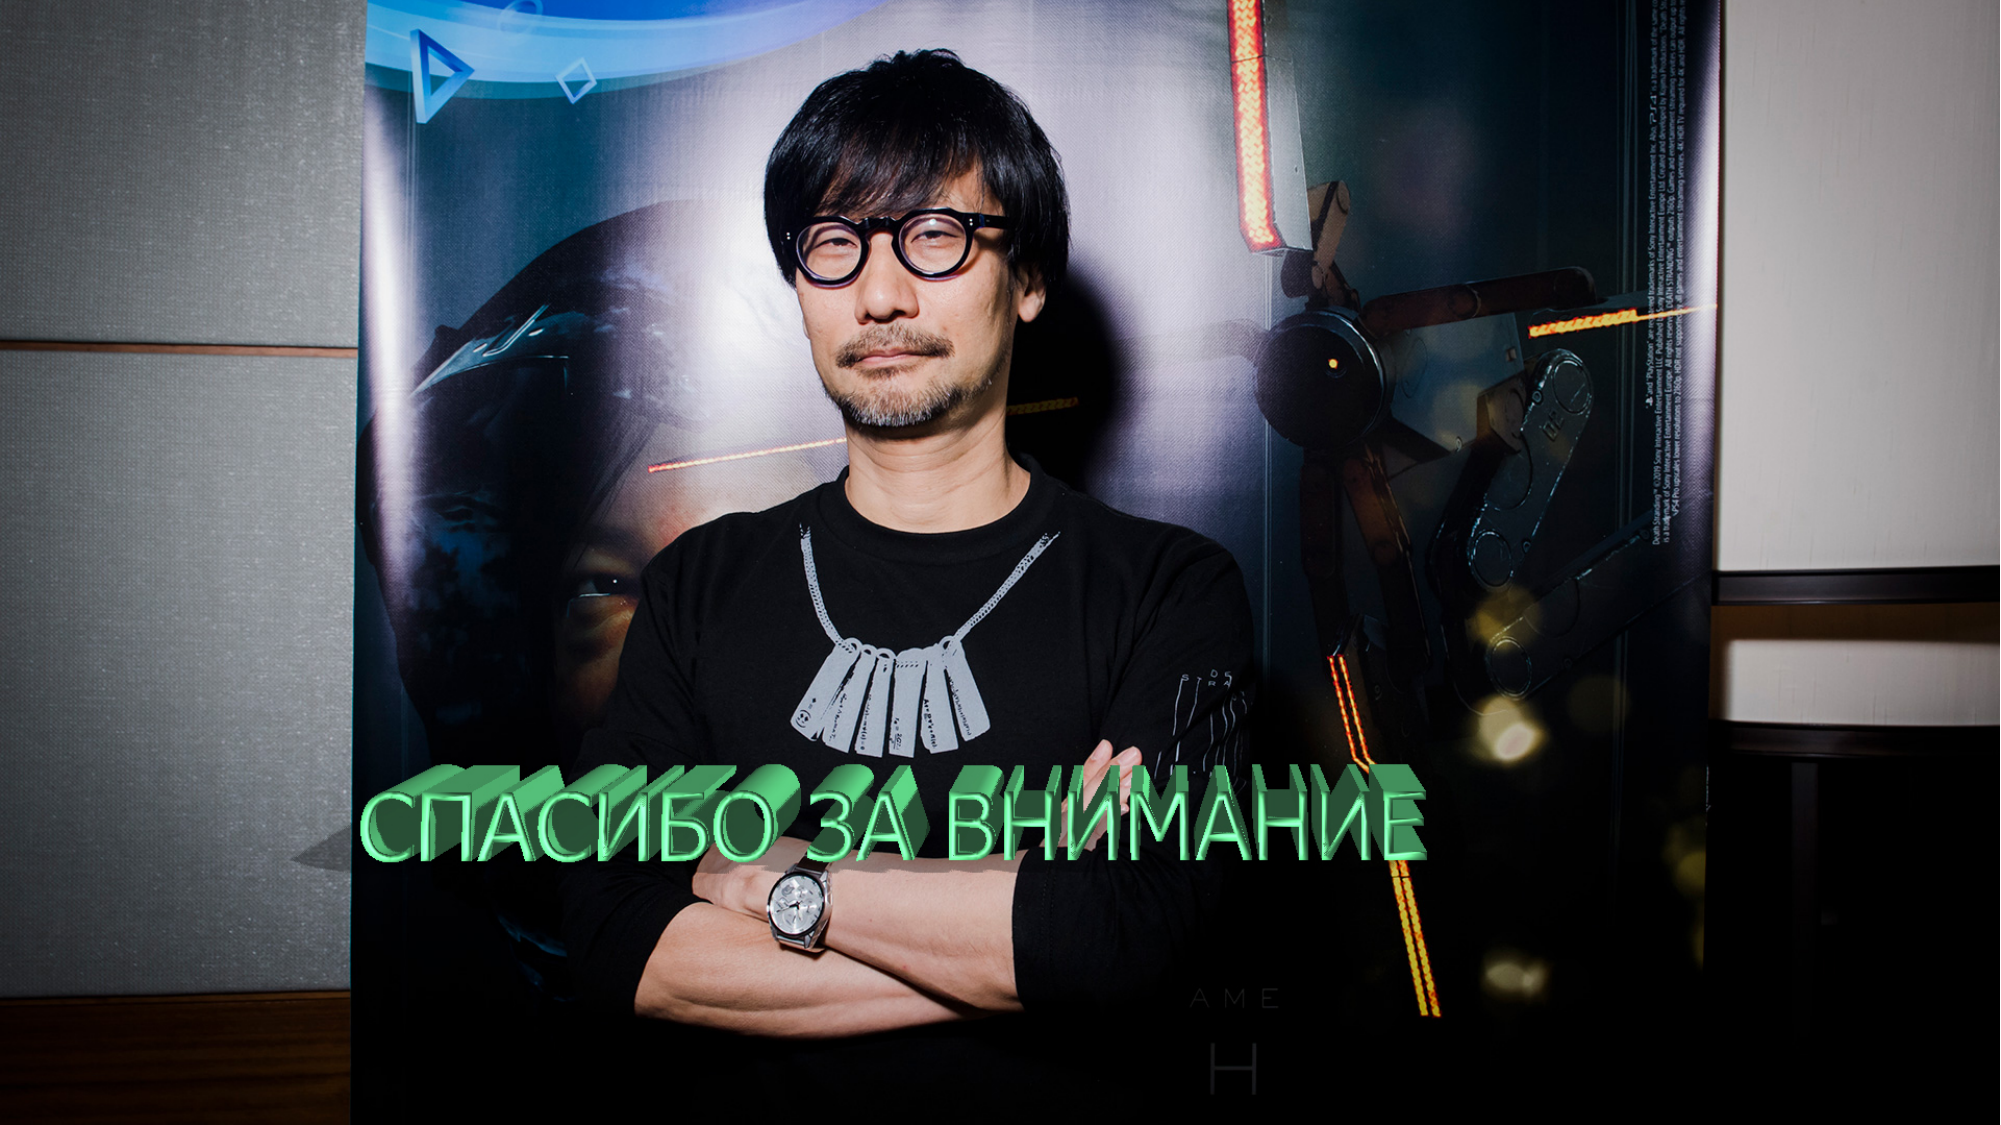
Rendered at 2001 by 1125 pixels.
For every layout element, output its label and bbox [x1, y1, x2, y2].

list [0, 0, 2000, 1125]
